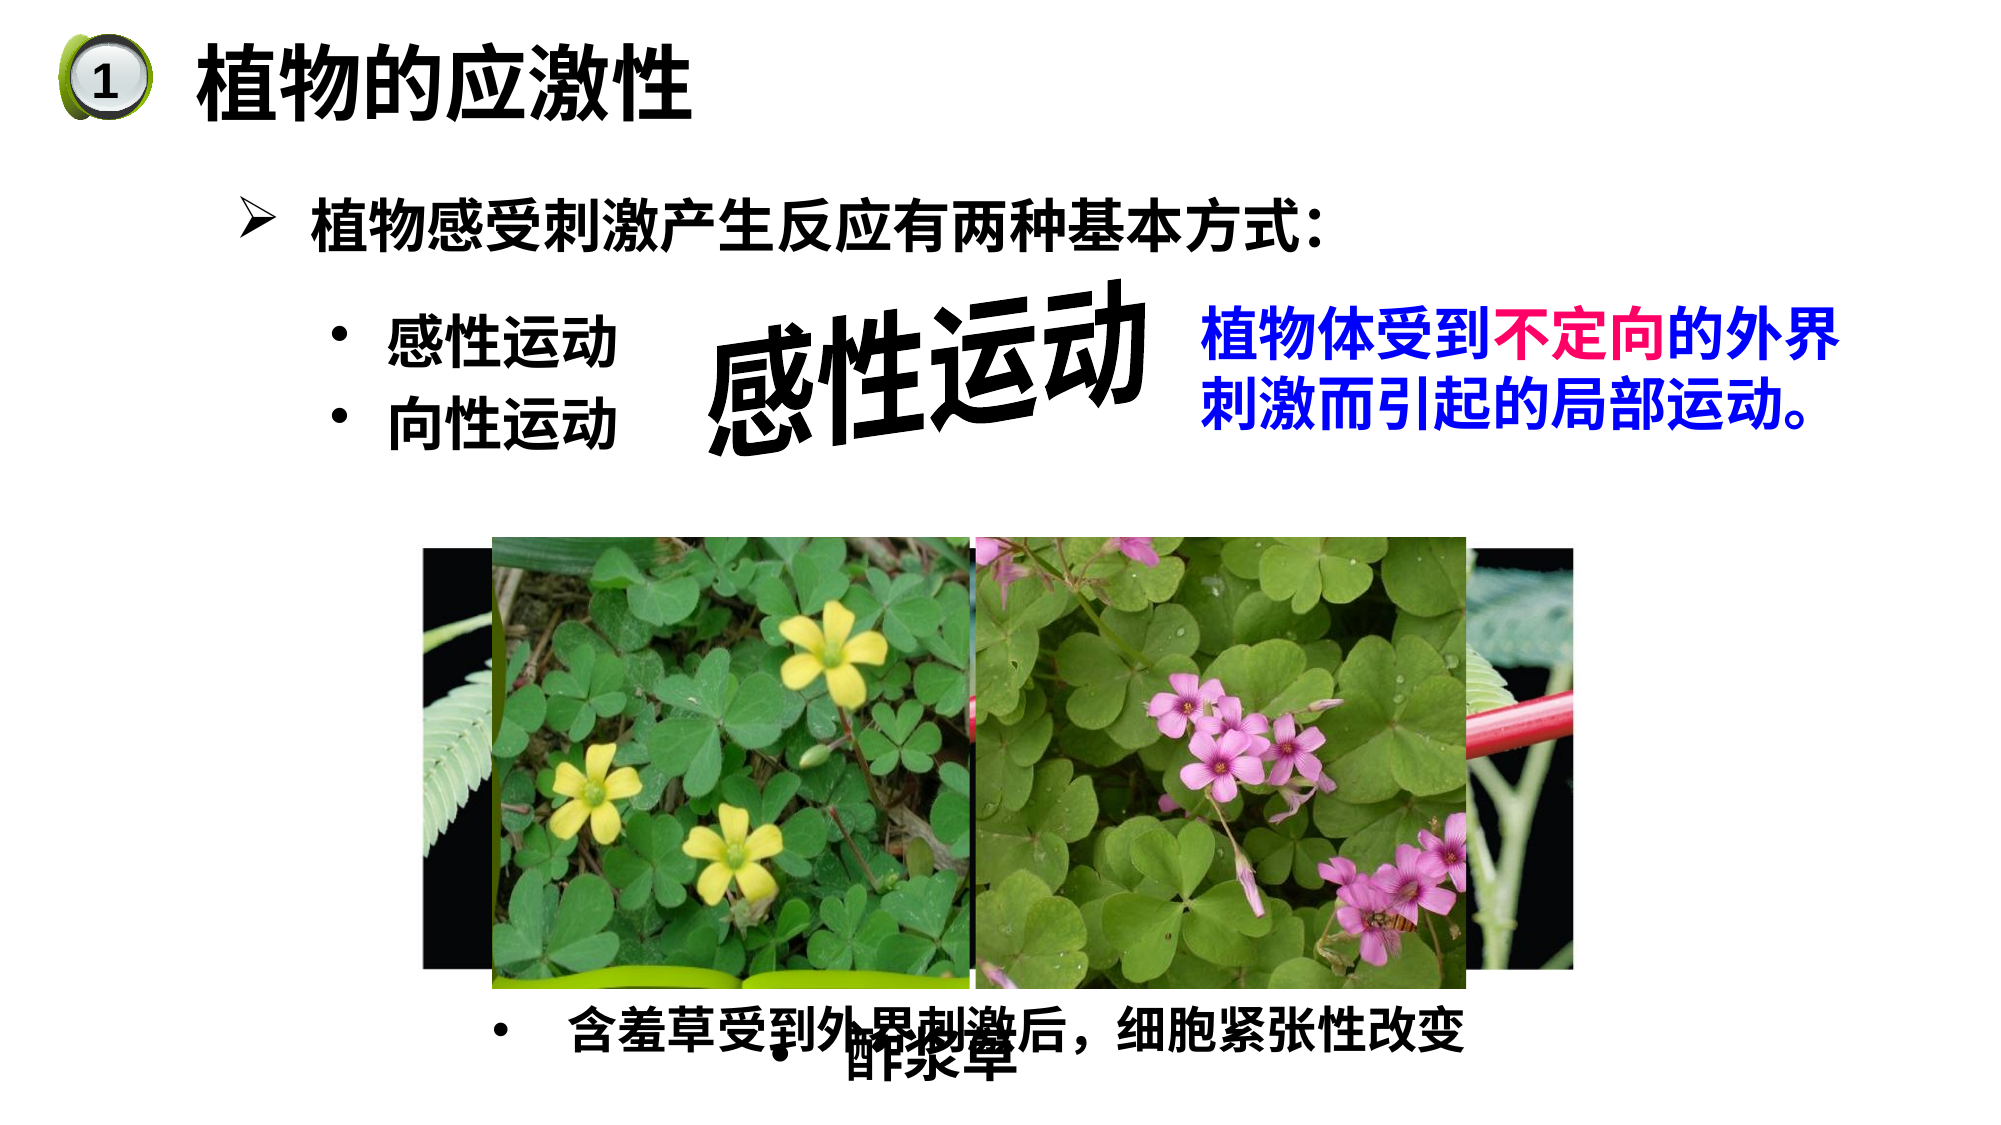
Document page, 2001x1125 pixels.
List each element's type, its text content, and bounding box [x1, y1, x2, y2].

text_box 植物感受刺激产生反应有两种基本方式： [220, 182, 1367, 267]
text_box 含羞草受到外界刺激后，细胞紧张性改变 [492, 998, 1480, 1059]
list 感性运动 向性运动 [314, 297, 939, 523]
text_box 酢浆草 [755, 1011, 1134, 1096]
text_box 植物体受到不定向的外界刺激而引起的局部运动。 [1200, 297, 1886, 438]
text_box 植物的应激性 [180, 23, 710, 139]
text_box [58, 34, 153, 120]
picture [416, 537, 1584, 989]
